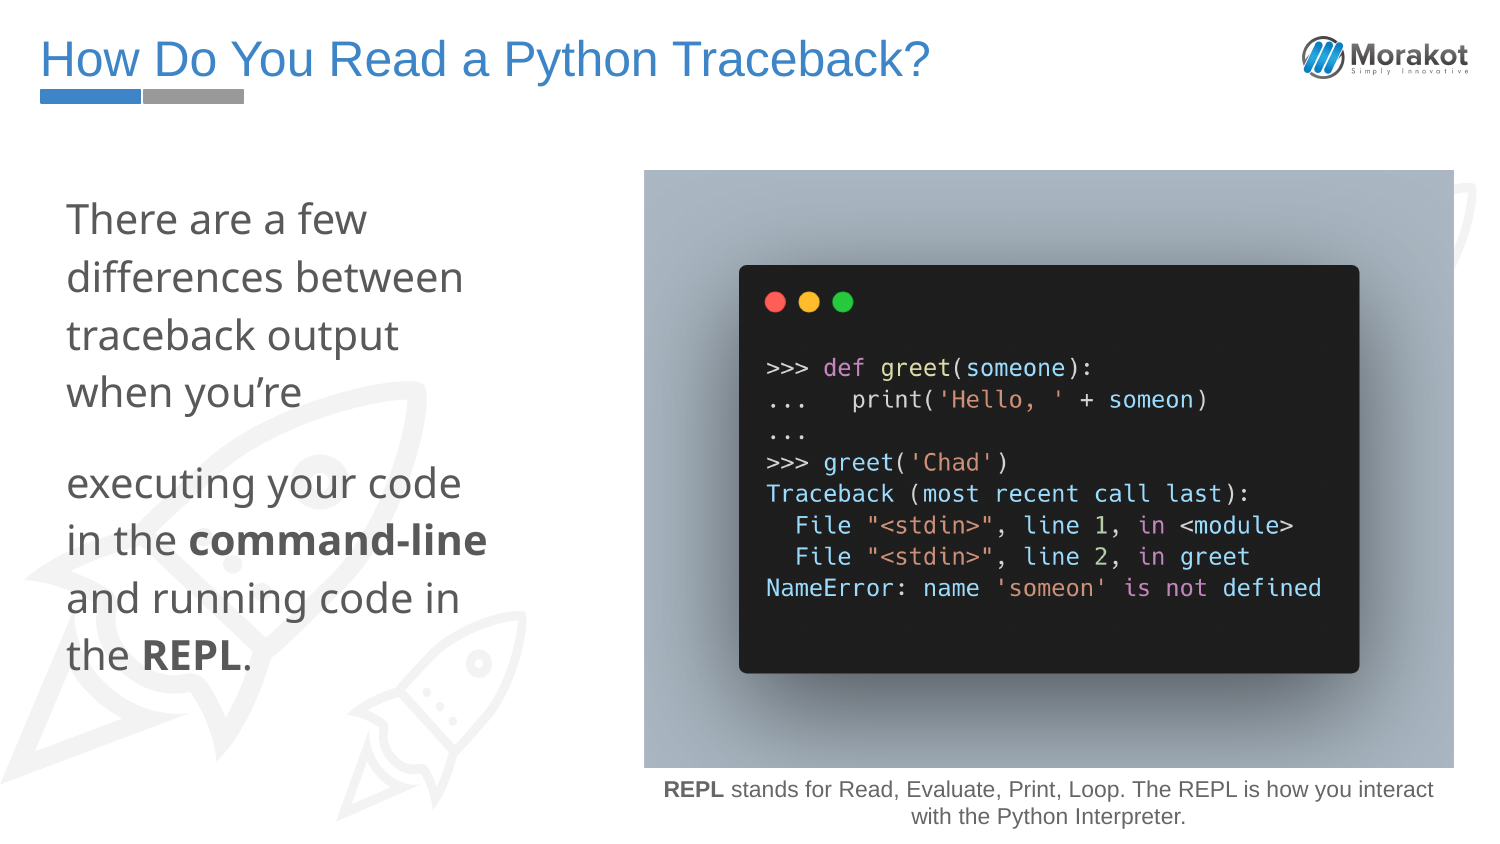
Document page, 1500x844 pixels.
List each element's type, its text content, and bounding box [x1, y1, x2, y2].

list There are a few differences between traceback output when you’re executing your code in the command-line and running code in the REPL. [51, 170, 512, 750]
picture [644, 170, 1454, 769]
text_box REPL stands for Read, Evaluate, Print, Loop. The REPL is how you interact with the Python Interpreter. [644, 775, 1454, 844]
picture [1302, 36, 1468, 79]
title How Do You Read a Python Traceback? [24, 18, 955, 102]
